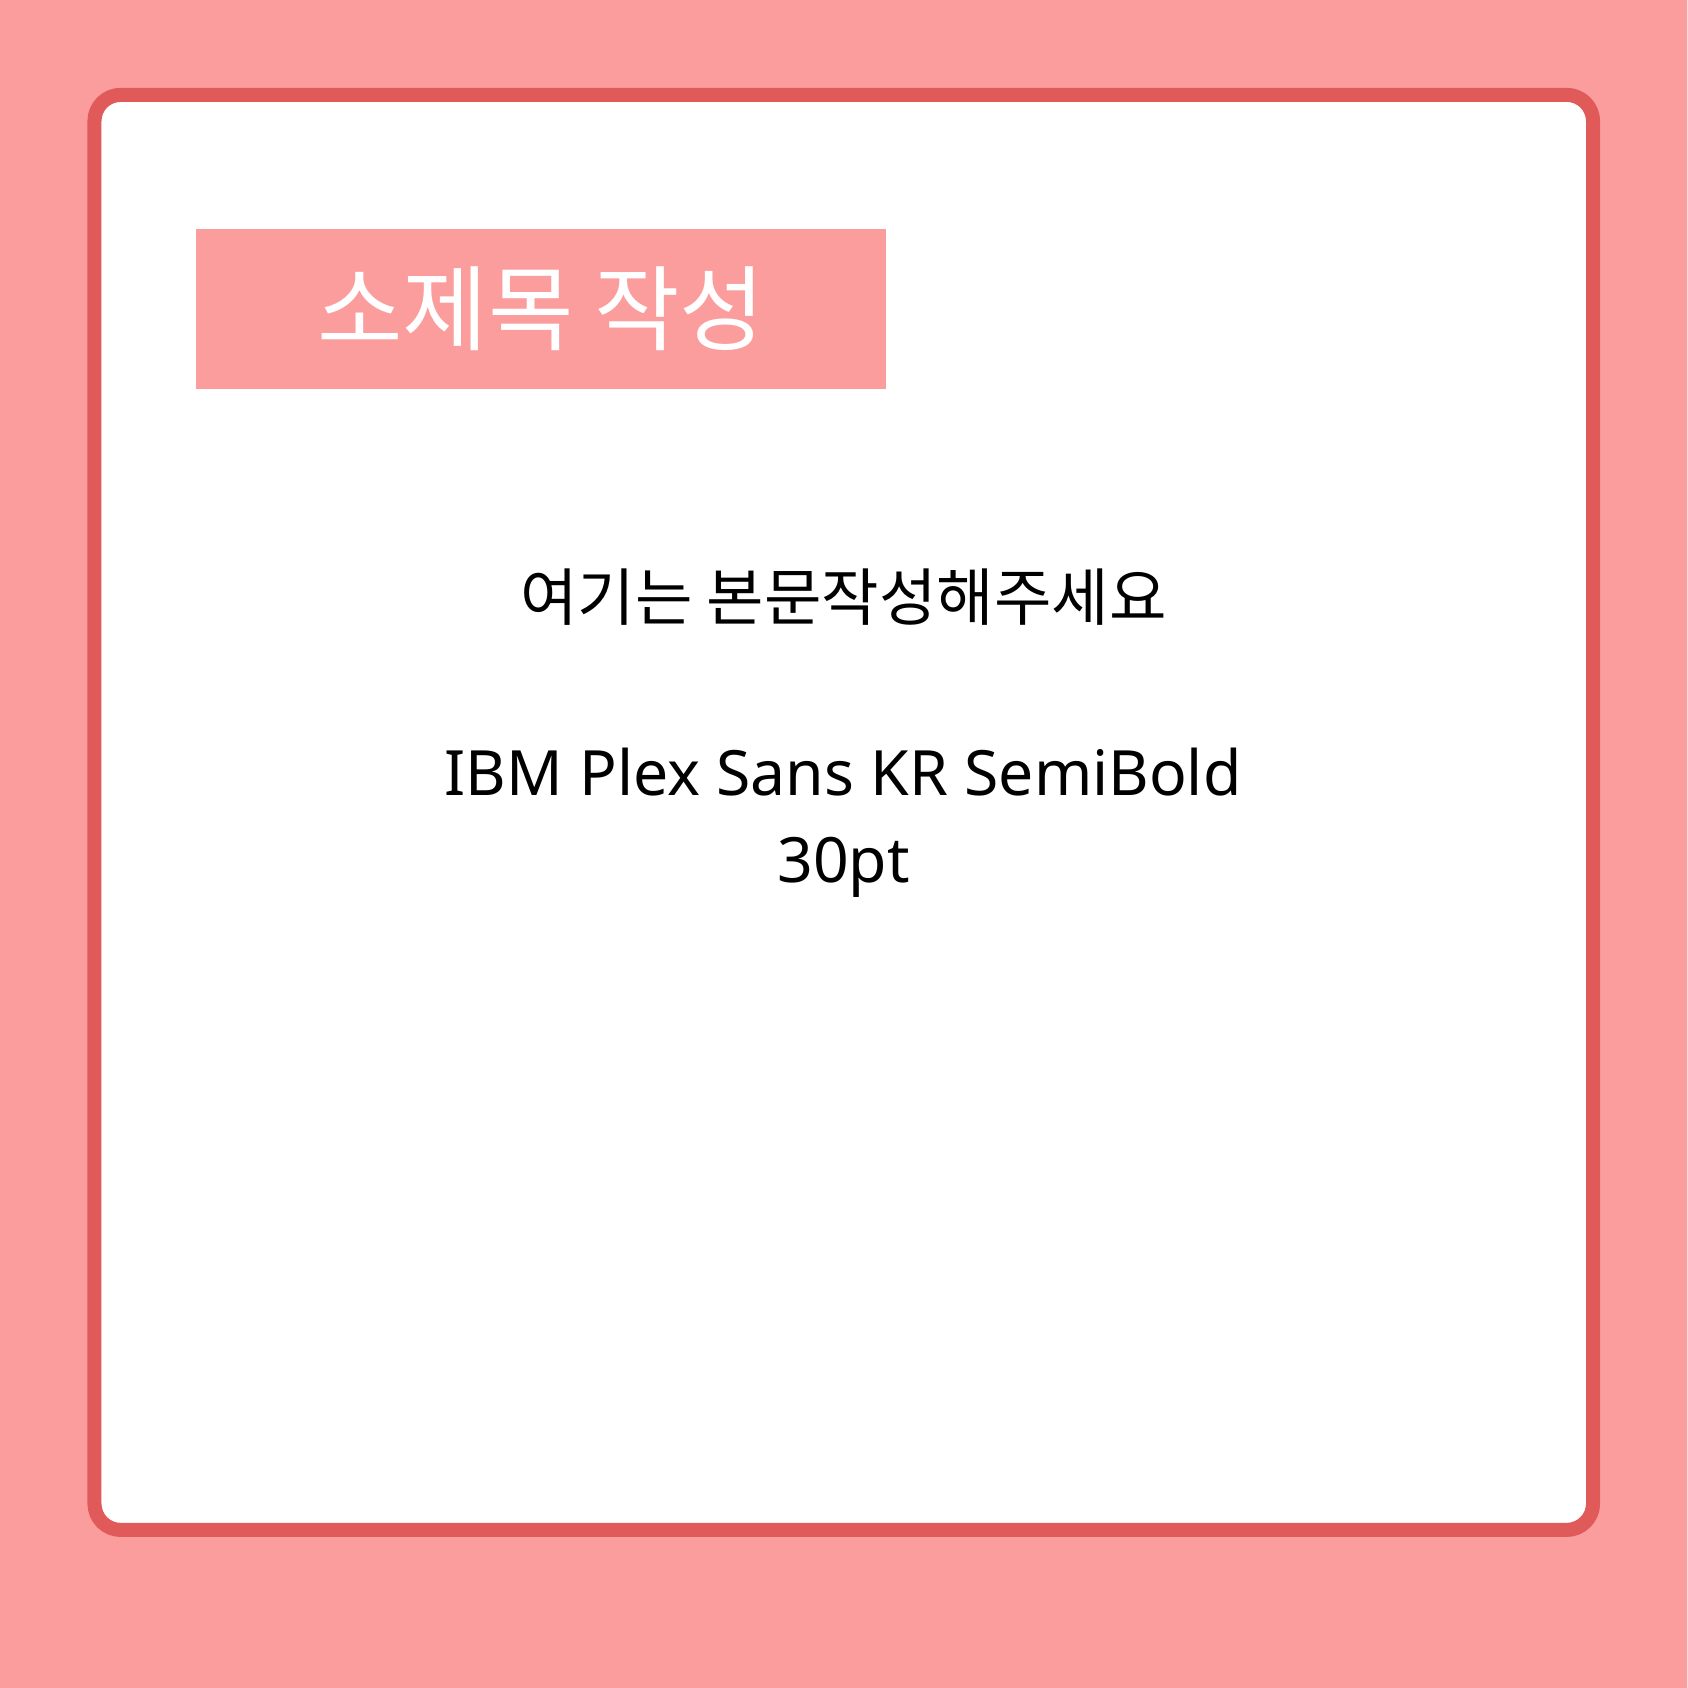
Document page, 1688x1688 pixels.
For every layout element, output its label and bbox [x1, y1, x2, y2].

text_box [195, 228, 887, 390]
text_box [94, 94, 1594, 1531]
